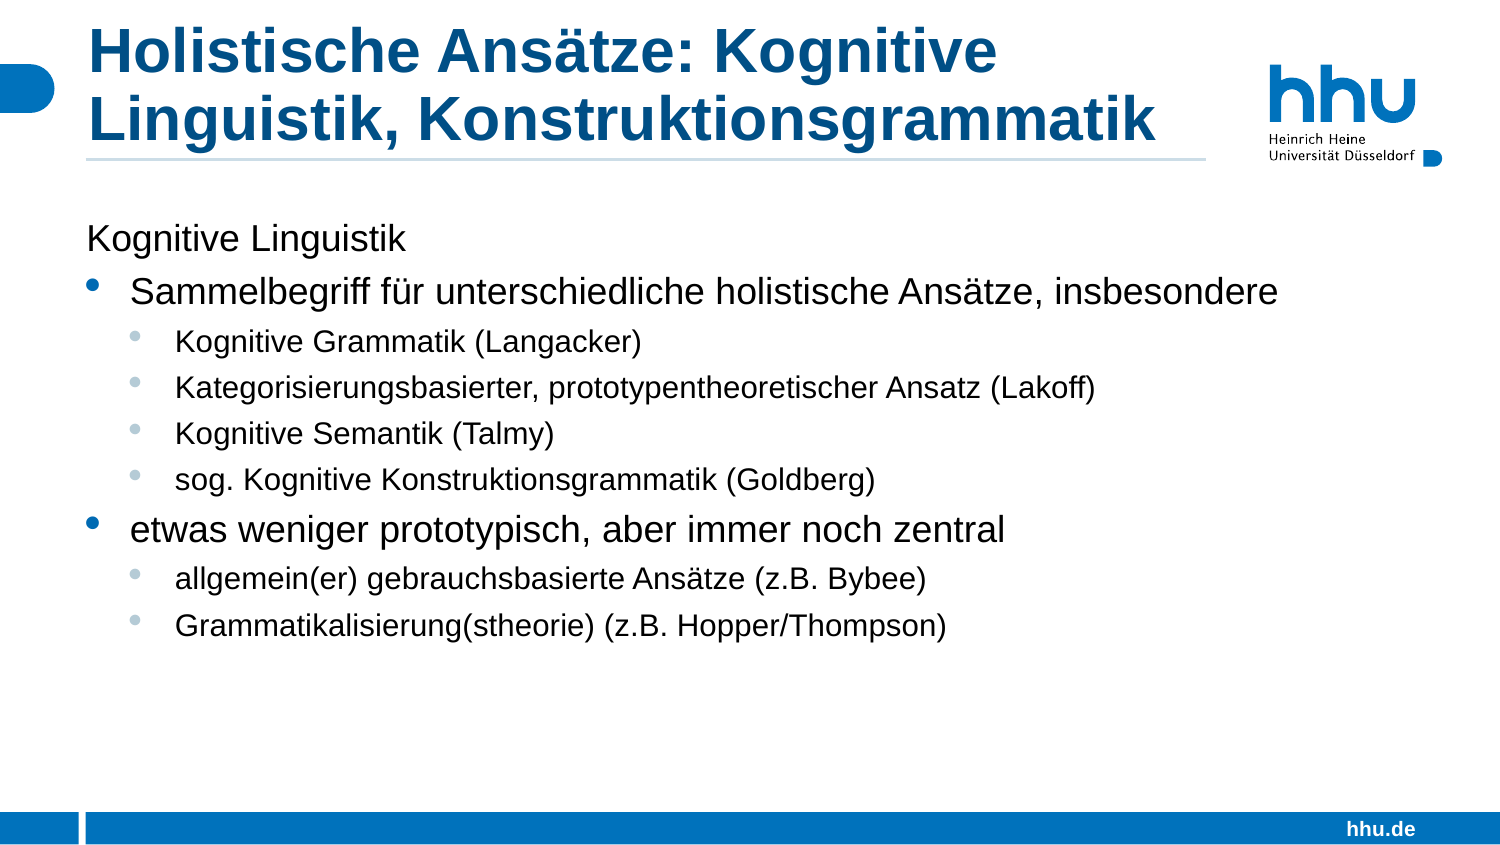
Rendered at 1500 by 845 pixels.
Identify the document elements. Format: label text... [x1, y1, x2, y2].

title Holistische Ansätze: Kognitive Linguistik, Konstruktionsgrammatik [88, 79, 1209, 154]
list Kognitive Linguistik Sammelbegriff für unterschiedliche holistische Ansätze, insbesondere Kognitive Grammatik (Langacker) Kategorisierungsbasierter, prototypentheoretischer Ansatz (Lakoff) Kognitive Semantik (Talmy) sog. Kognitive Konstruktionsgrammatik (Goldberg) etwas weniger prototypisch, aber immer noch zentral allgemein(er) gebrauchsbasierte Ansätze (z.B. Bybee) Grammatikalisierung(stheorie) (z.B. Hopper/Thompson) [86, 207, 1483, 765]
